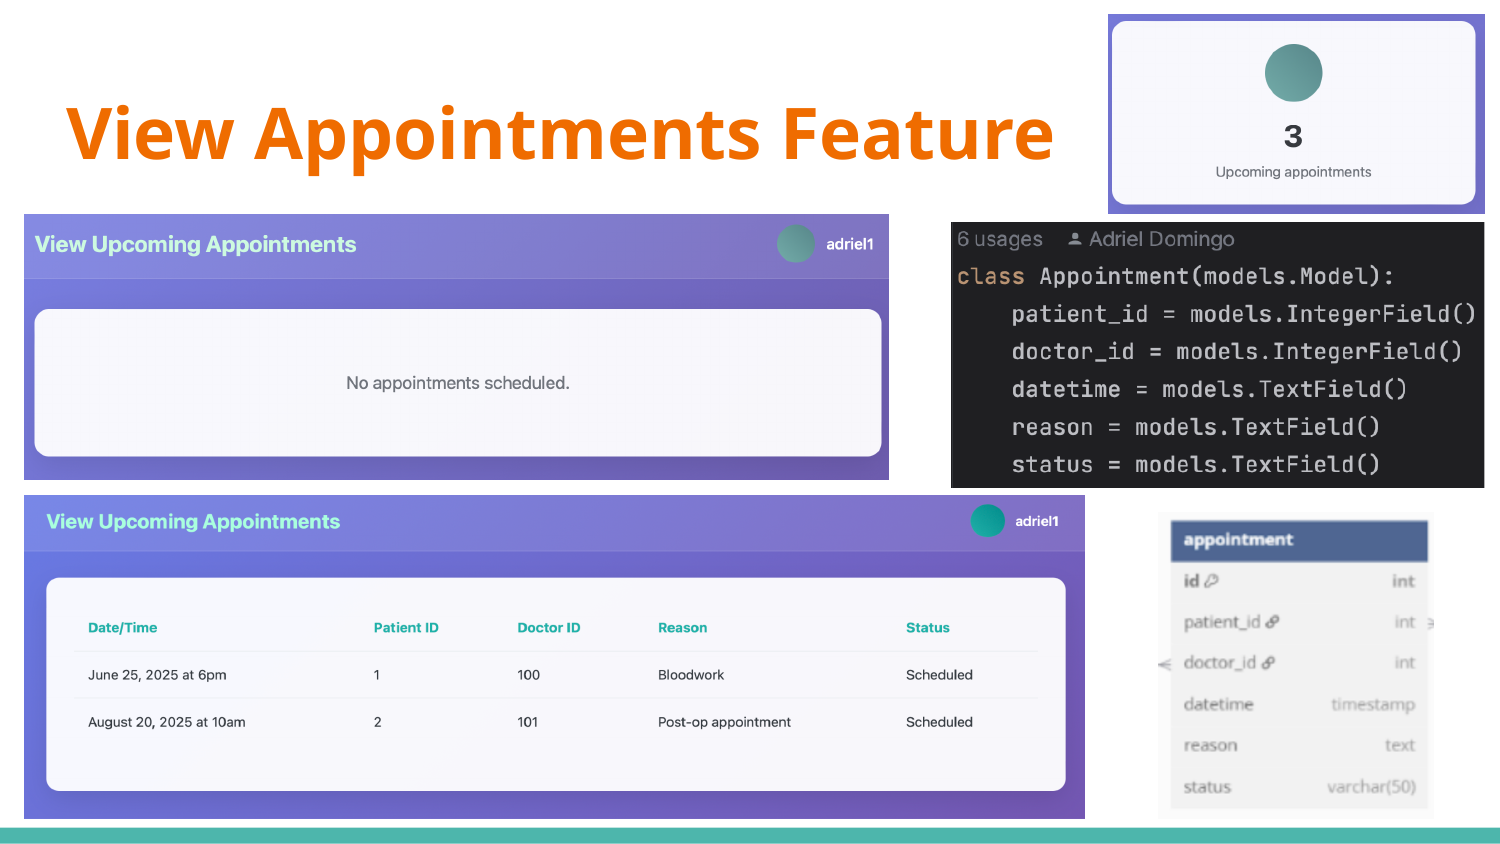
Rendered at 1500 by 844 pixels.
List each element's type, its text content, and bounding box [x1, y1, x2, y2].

picture [950, 222, 1485, 489]
picture [1158, 512, 1434, 819]
picture [24, 213, 889, 480]
picture [24, 495, 1085, 819]
picture [1107, 14, 1485, 215]
title View Appointments Feature [51, 72, 1102, 189]
